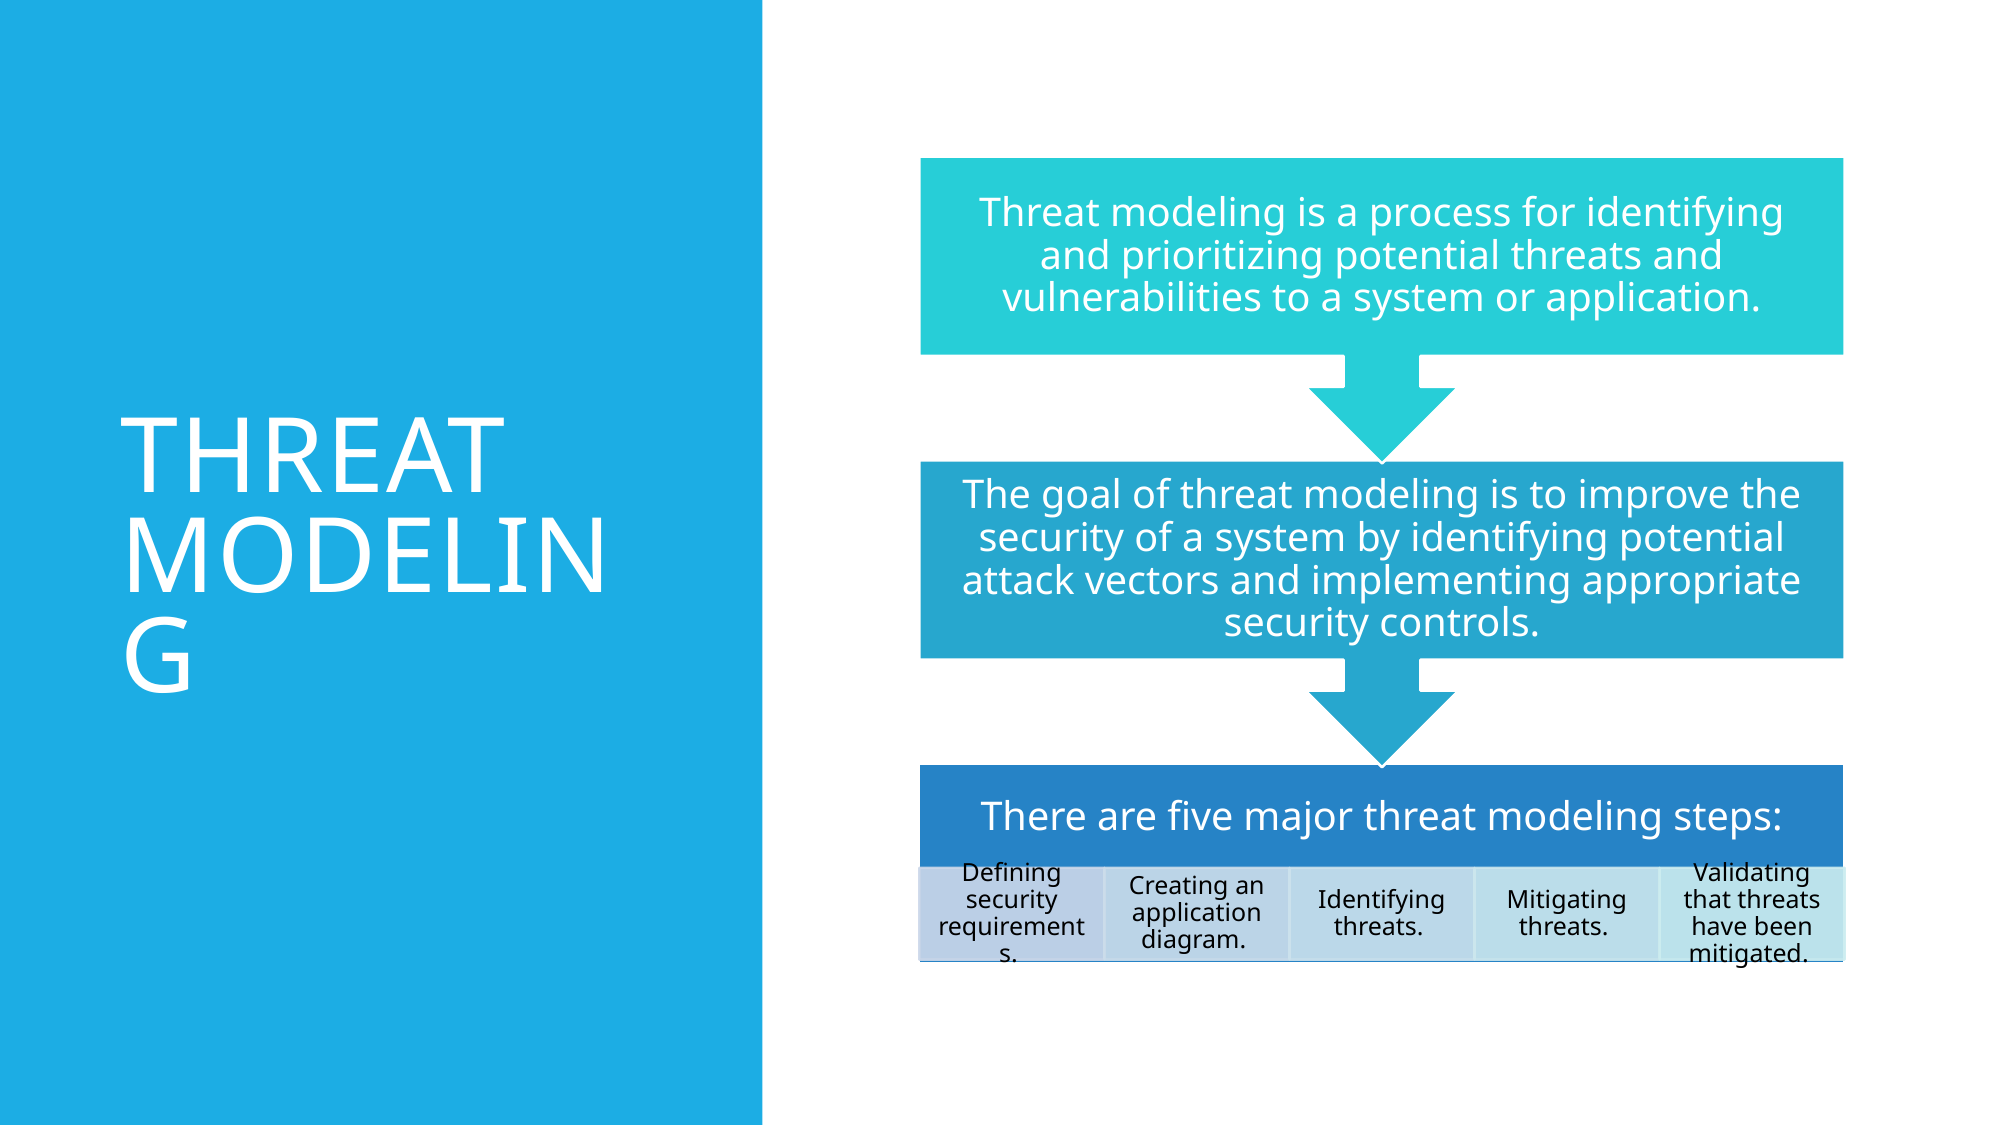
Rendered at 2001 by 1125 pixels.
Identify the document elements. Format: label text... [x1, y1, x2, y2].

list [918, 156, 1845, 964]
text_box [0, 0, 764, 1125]
title Threat Modeling [105, 105, 666, 1020]
